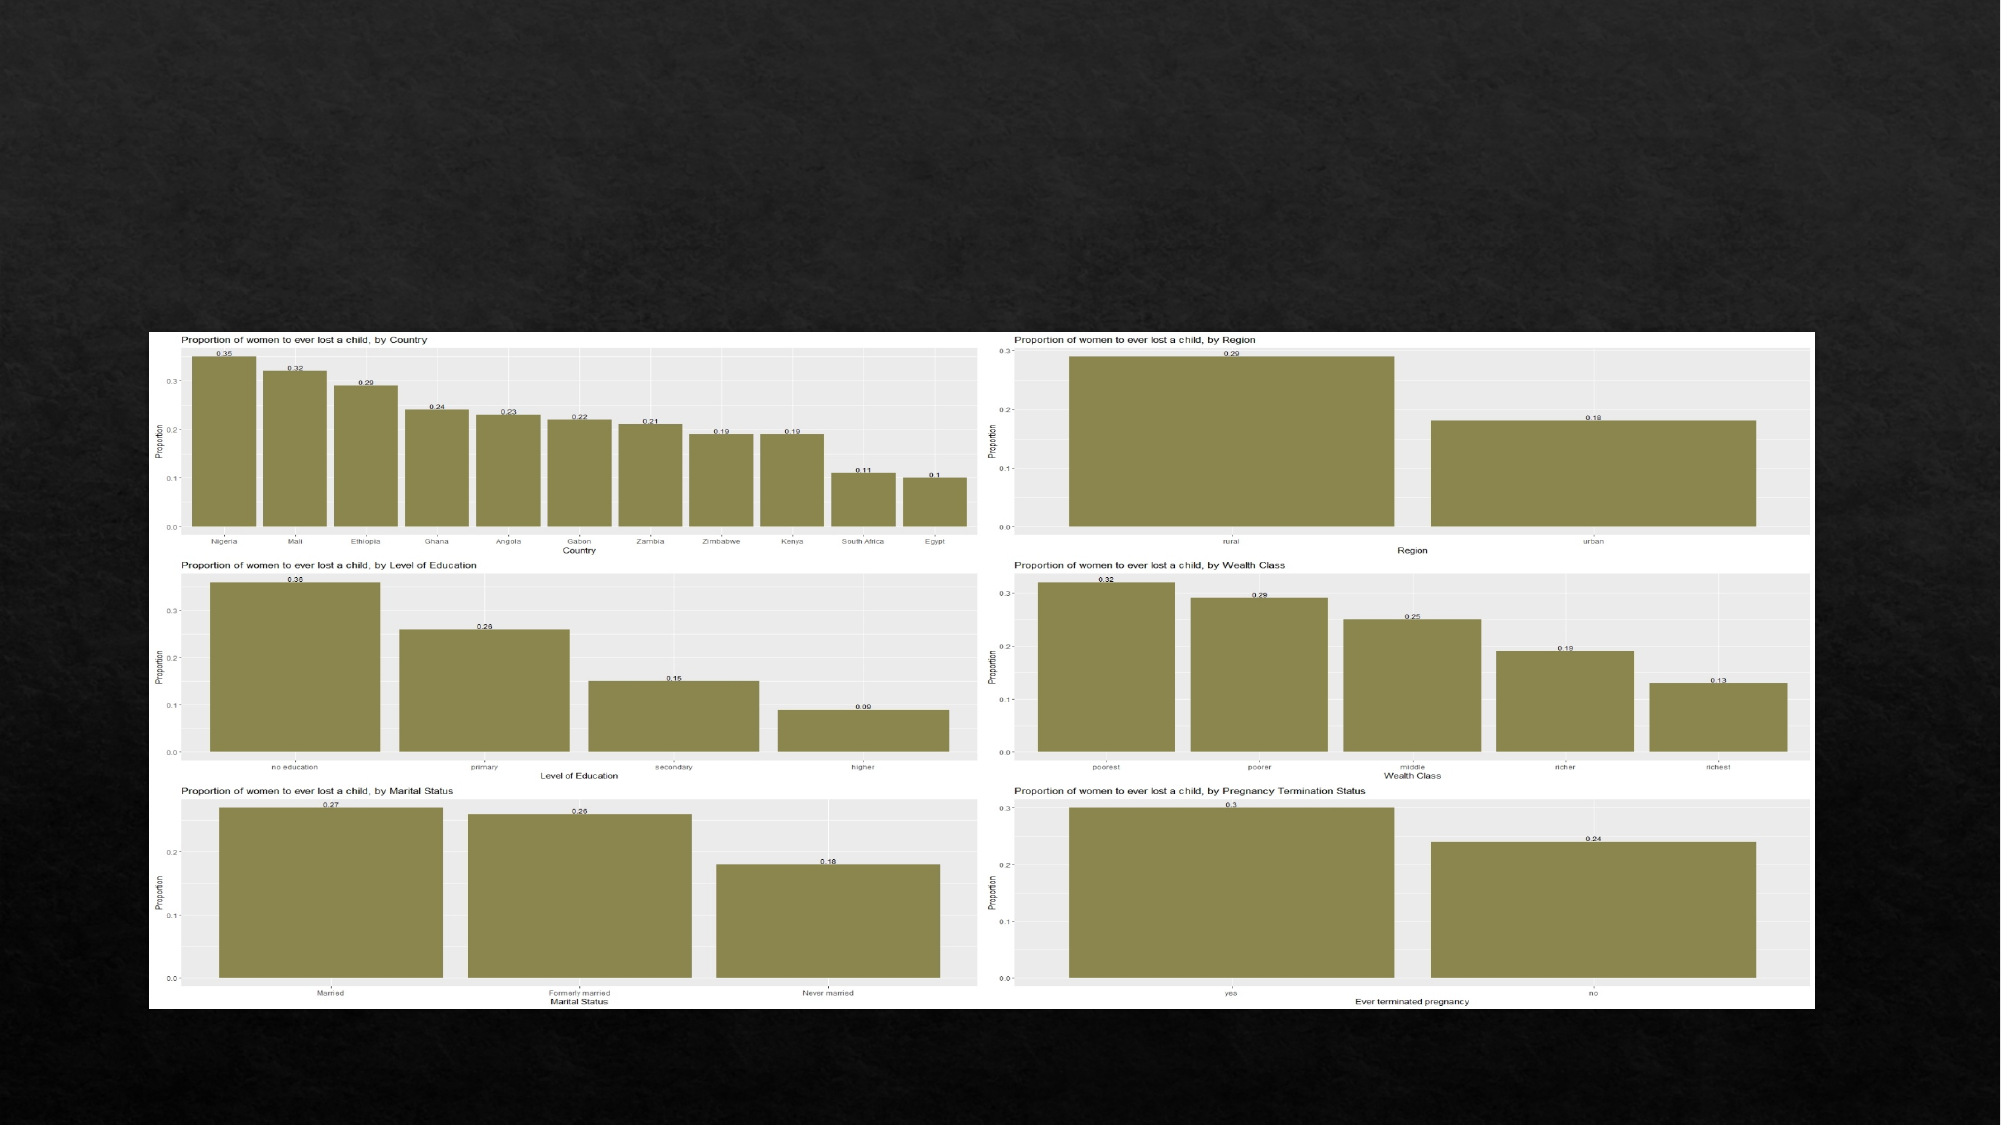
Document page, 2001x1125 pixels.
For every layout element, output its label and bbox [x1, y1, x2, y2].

list [149, 332, 1815, 1009]
